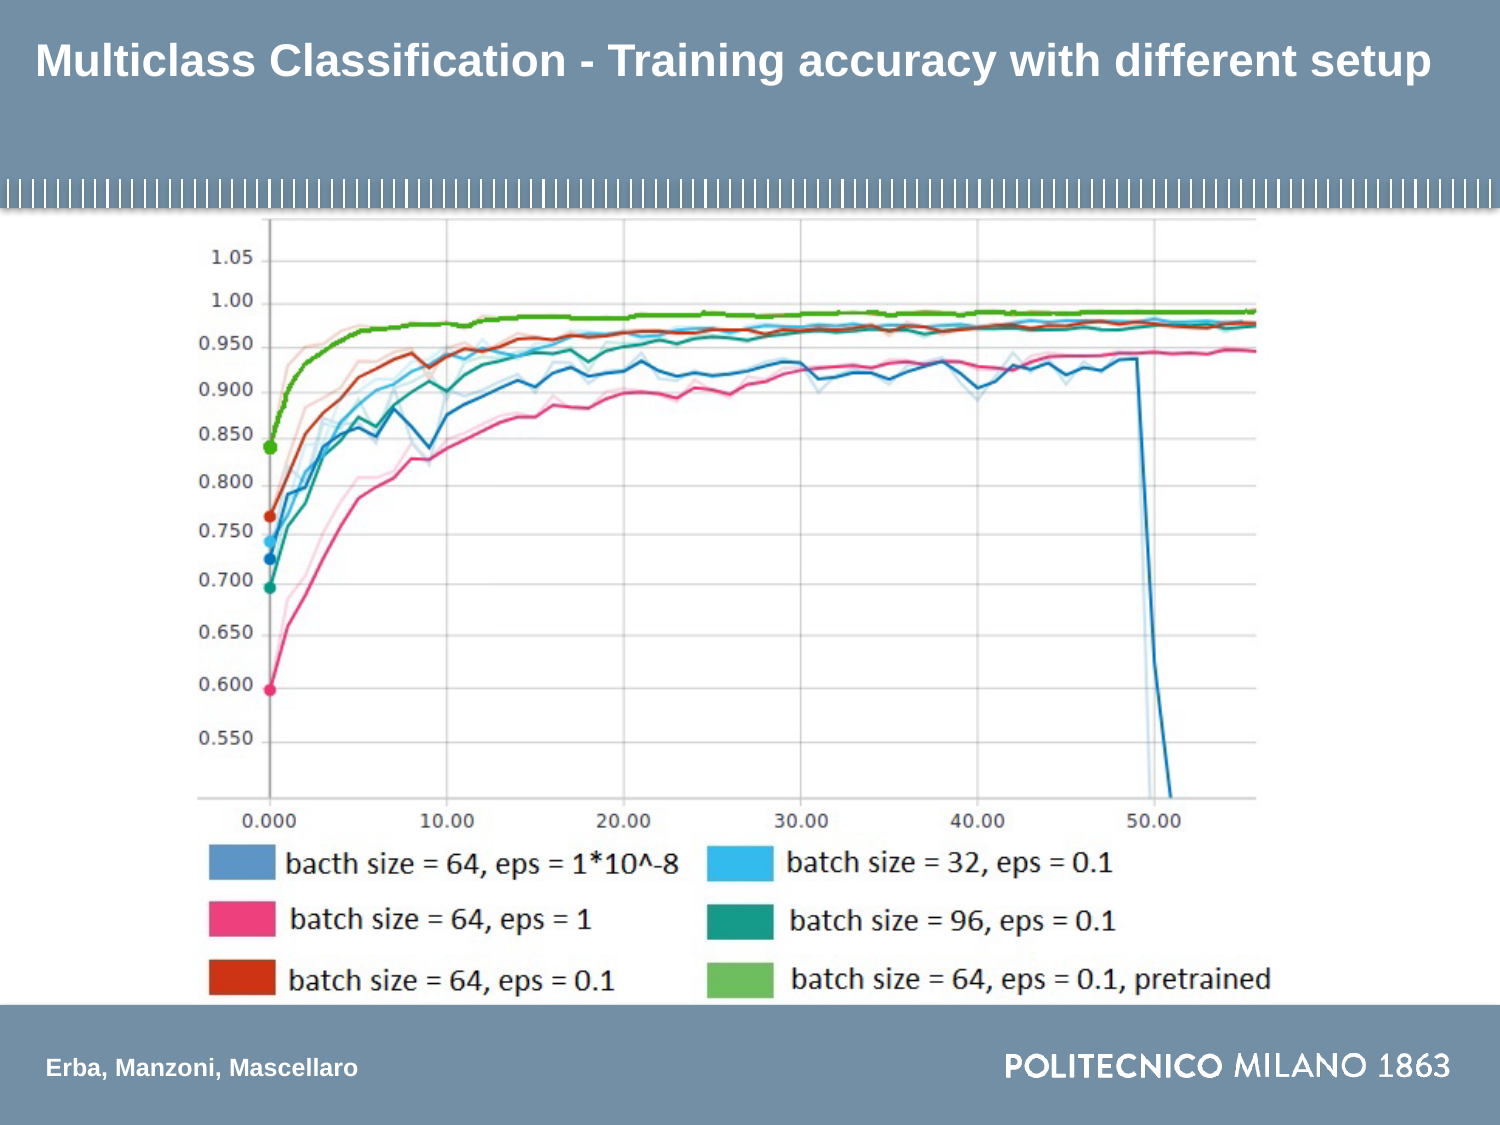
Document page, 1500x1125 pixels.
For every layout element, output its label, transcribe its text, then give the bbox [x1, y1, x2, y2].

picture [999, 1041, 1456, 1089]
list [197, 218, 1273, 1002]
title Multiclass Classification - Training accuracy with different setup [20, 22, 1500, 161]
